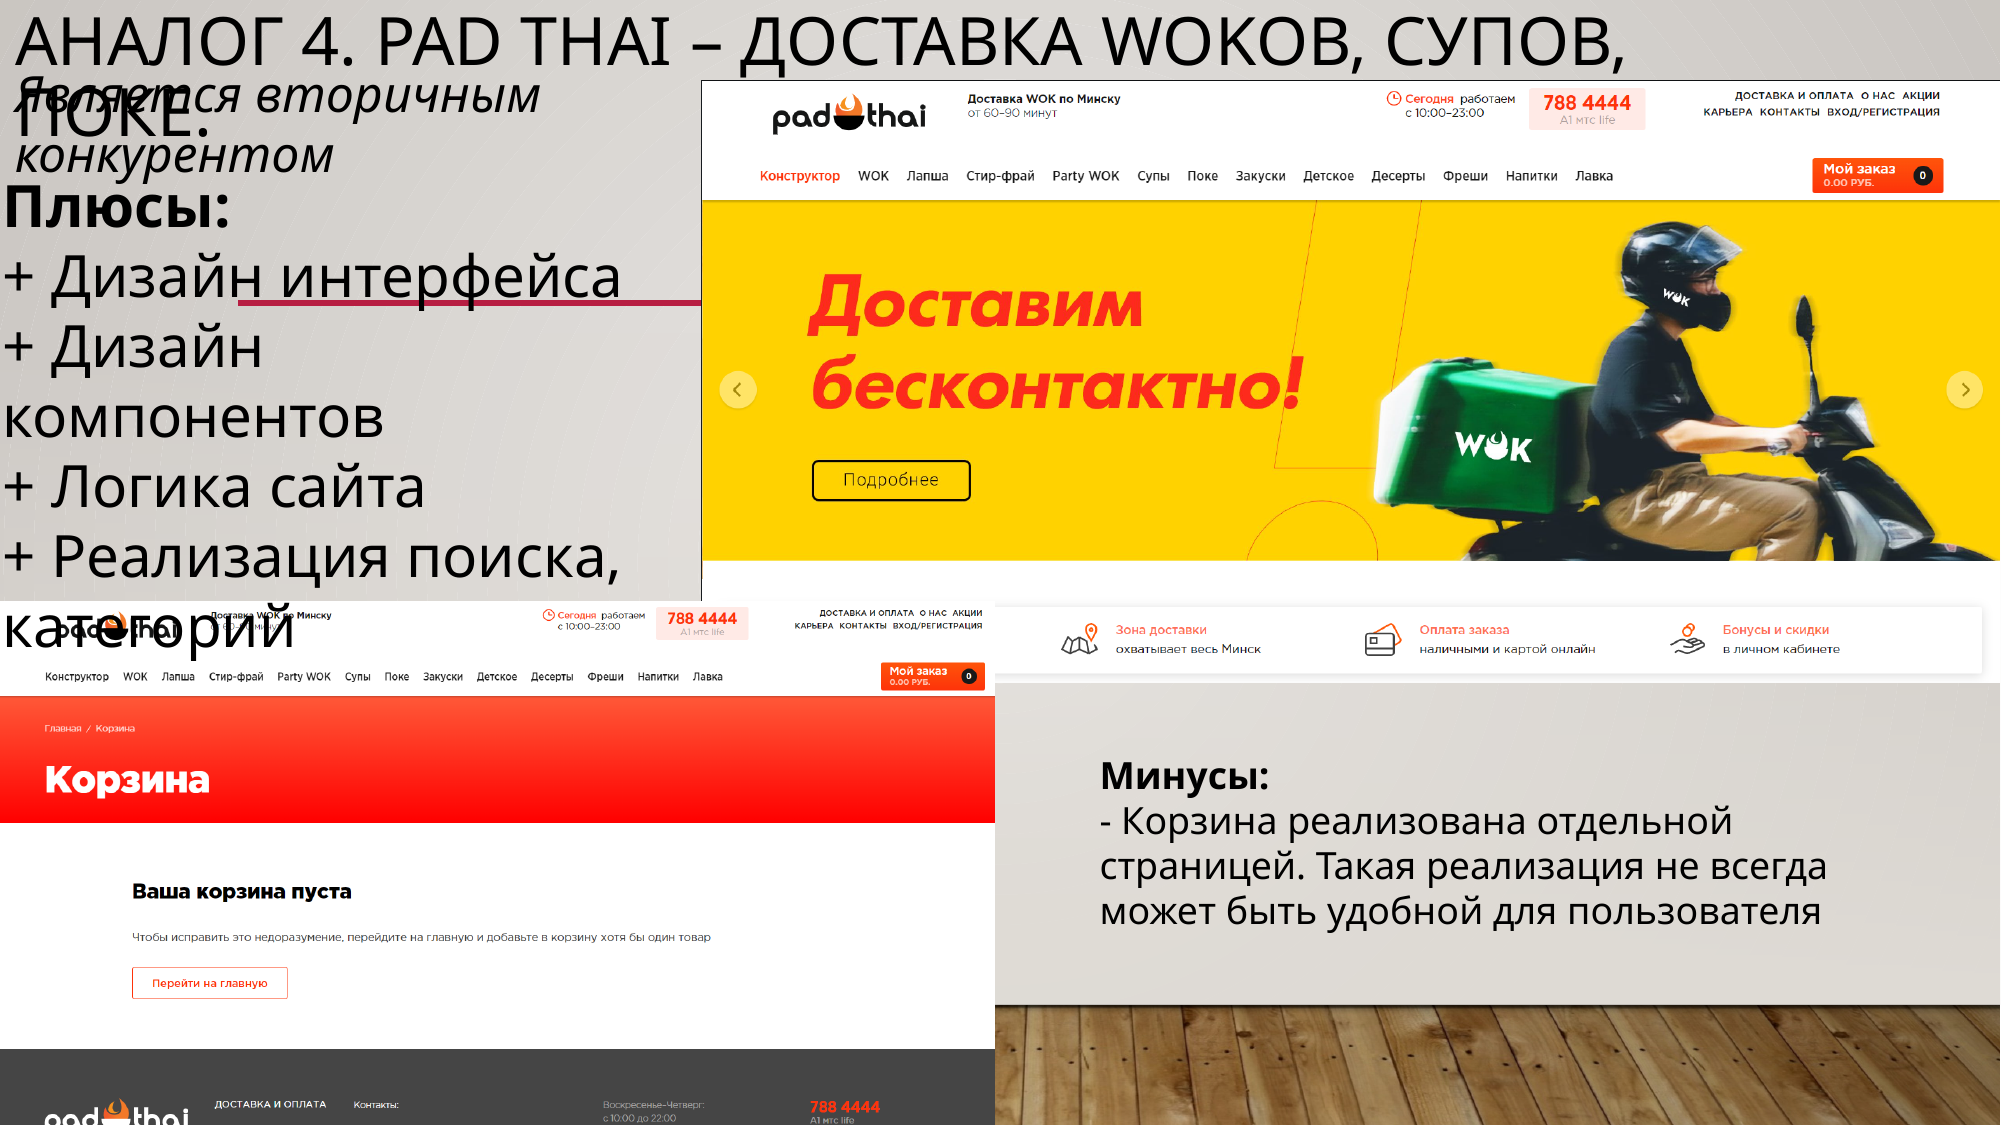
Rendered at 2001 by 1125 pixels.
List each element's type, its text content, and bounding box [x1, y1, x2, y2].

text_box Является вторичным конкурентом [0, 55, 590, 190]
title Аналог 4. Pad Thai – доставка WOKов, супов, поке. [0, 0, 1706, 111]
text_box Минусы: - Корзина реализована отдельной страницей. Такая реализация не всегда может быть удобной для пользователя [1084, 744, 1910, 940]
picture [0, 79, 2000, 1125]
text_box Плюсы: + Дизайн интерфейса + Дизайн компонентов + Логика сайта + Реализация поиска, категорий [0, 161, 646, 600]
